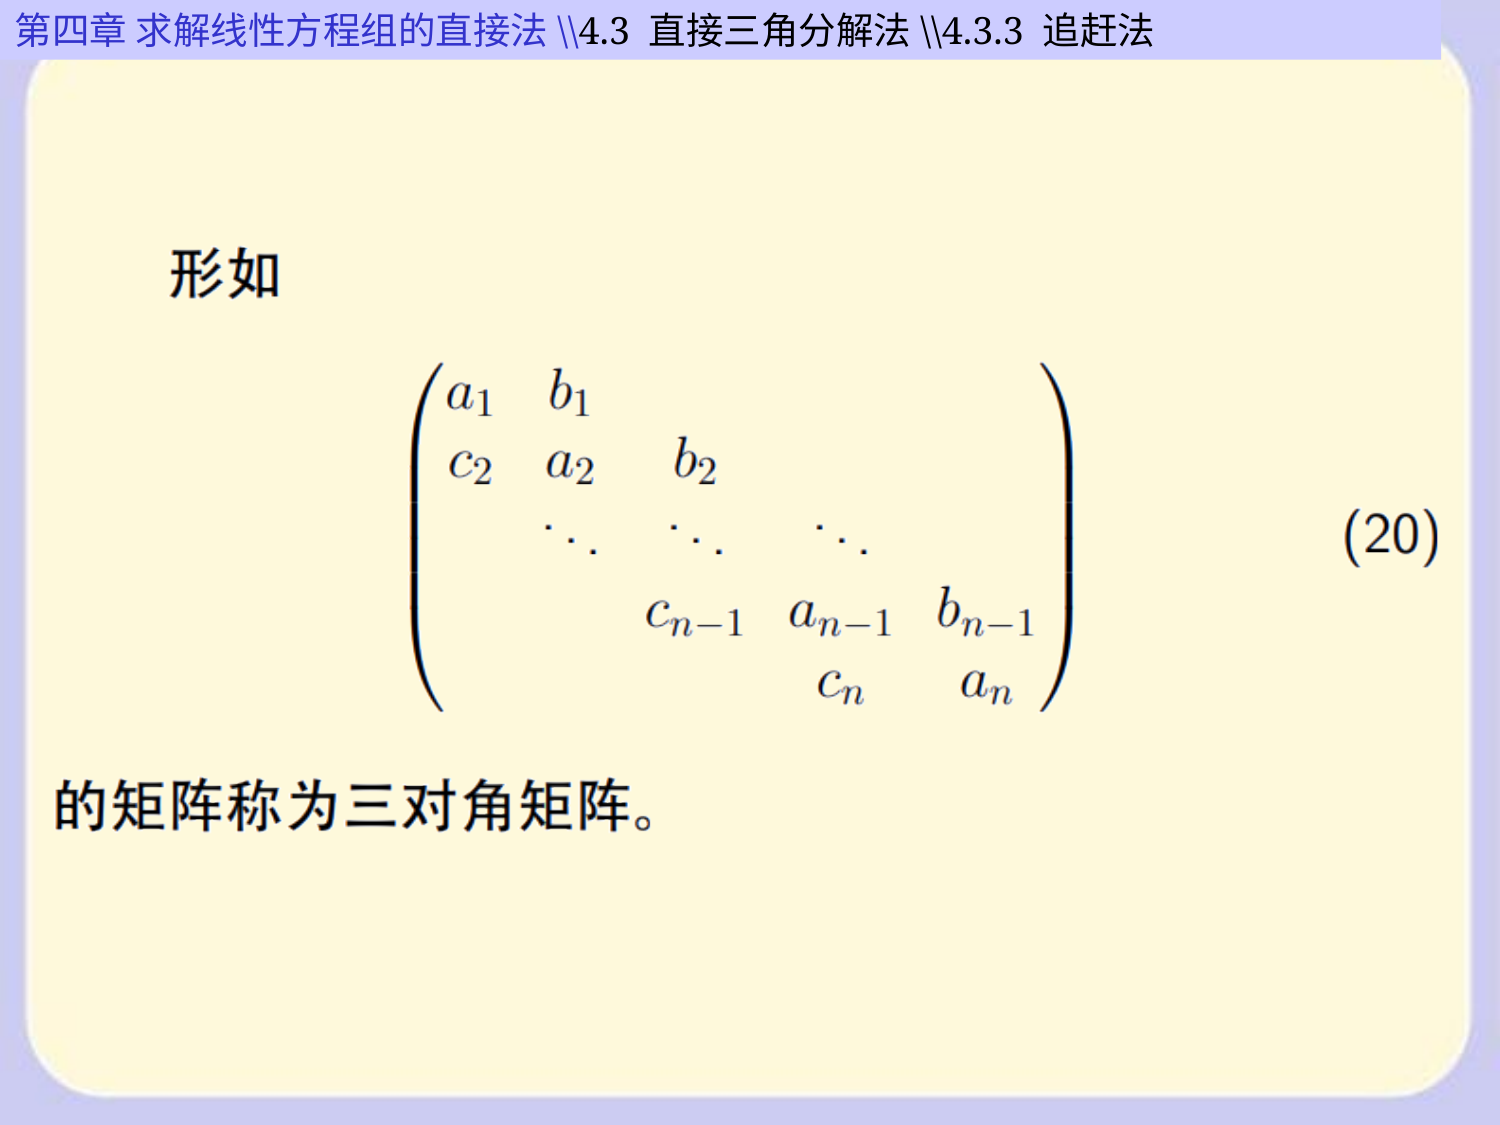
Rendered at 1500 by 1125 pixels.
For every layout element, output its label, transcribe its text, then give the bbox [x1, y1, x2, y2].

text_box 第四章 求解线性方程组的直接法\\4.3 直接三角分解法\\4.3.3 追赶法 [0, 0, 1442, 60]
picture [0, 0, 1500, 1125]
